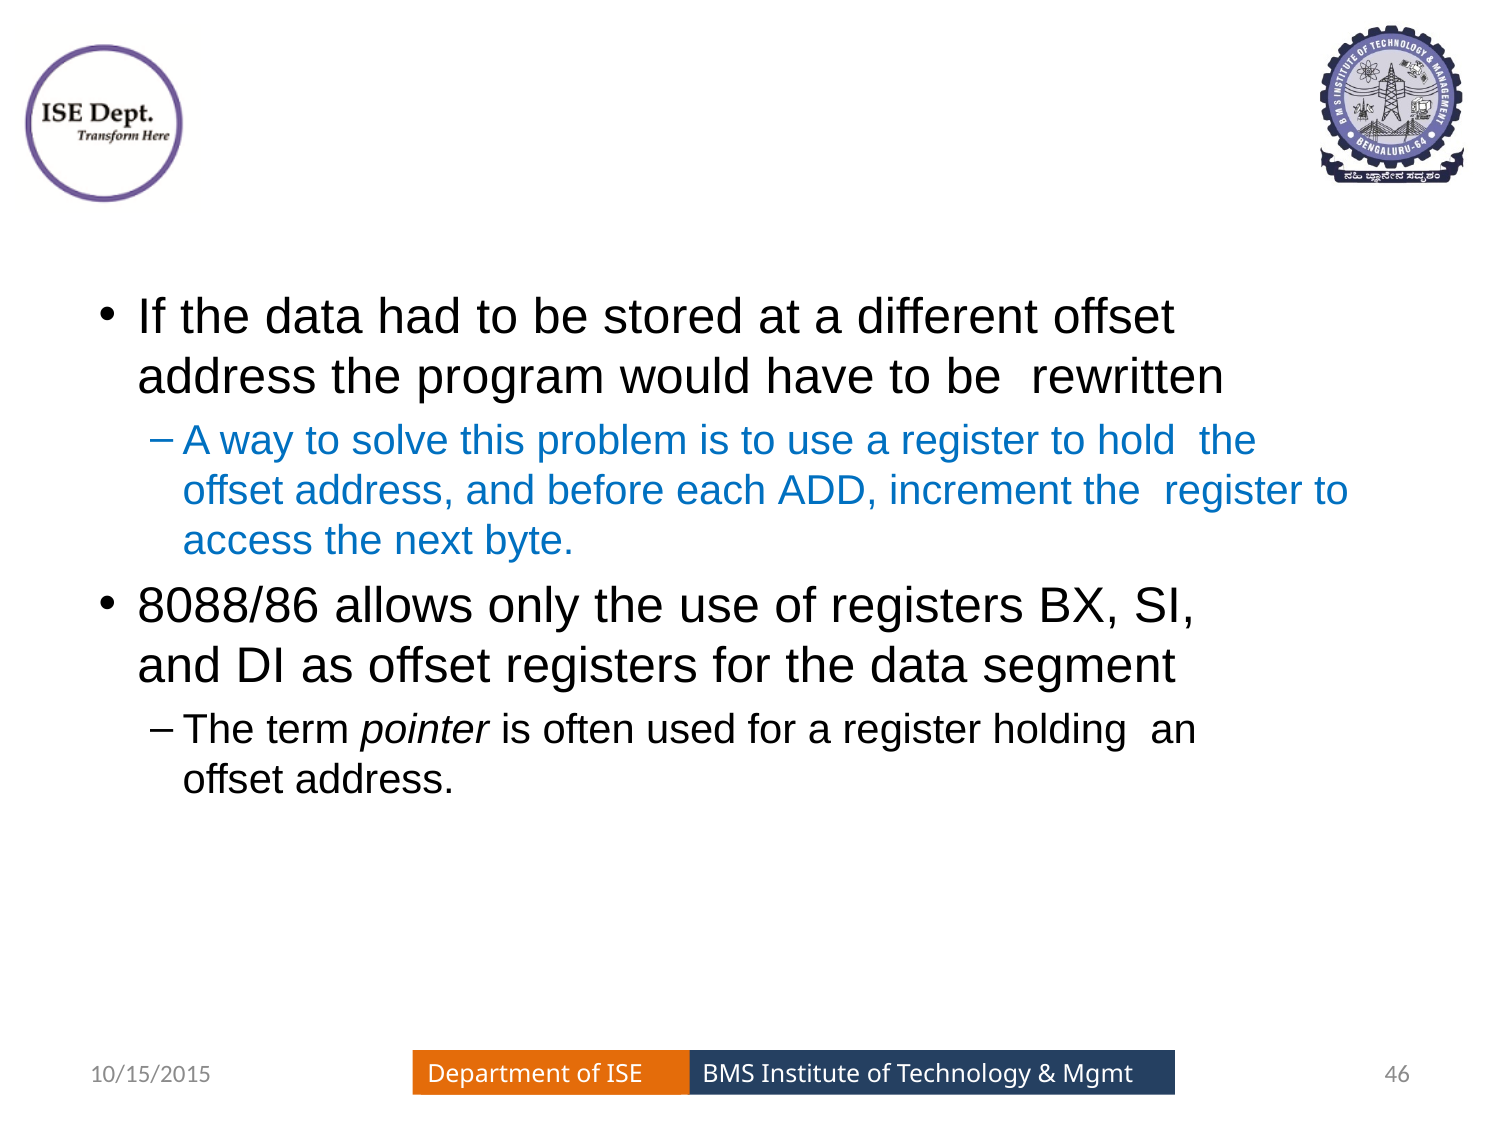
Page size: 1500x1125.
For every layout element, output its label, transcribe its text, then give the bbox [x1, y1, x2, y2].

list If the data had to be stored at a different offset address the program would have to be rewritten A way to solve this problem is to use a register to hold the offset address, and before each ADD, increment the register to access the next byte. 8088/86 allows only the use of registers BX, SI, and DI as offset registers for the data segment The term pointer is often used for a register holding an offset address. [75, 275, 1425, 1018]
picture [1287, 0, 1500, 213]
slide_number 46 [1074, 1042, 1425, 1103]
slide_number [75, 1042, 425, 1103]
picture [15, 24, 201, 213]
